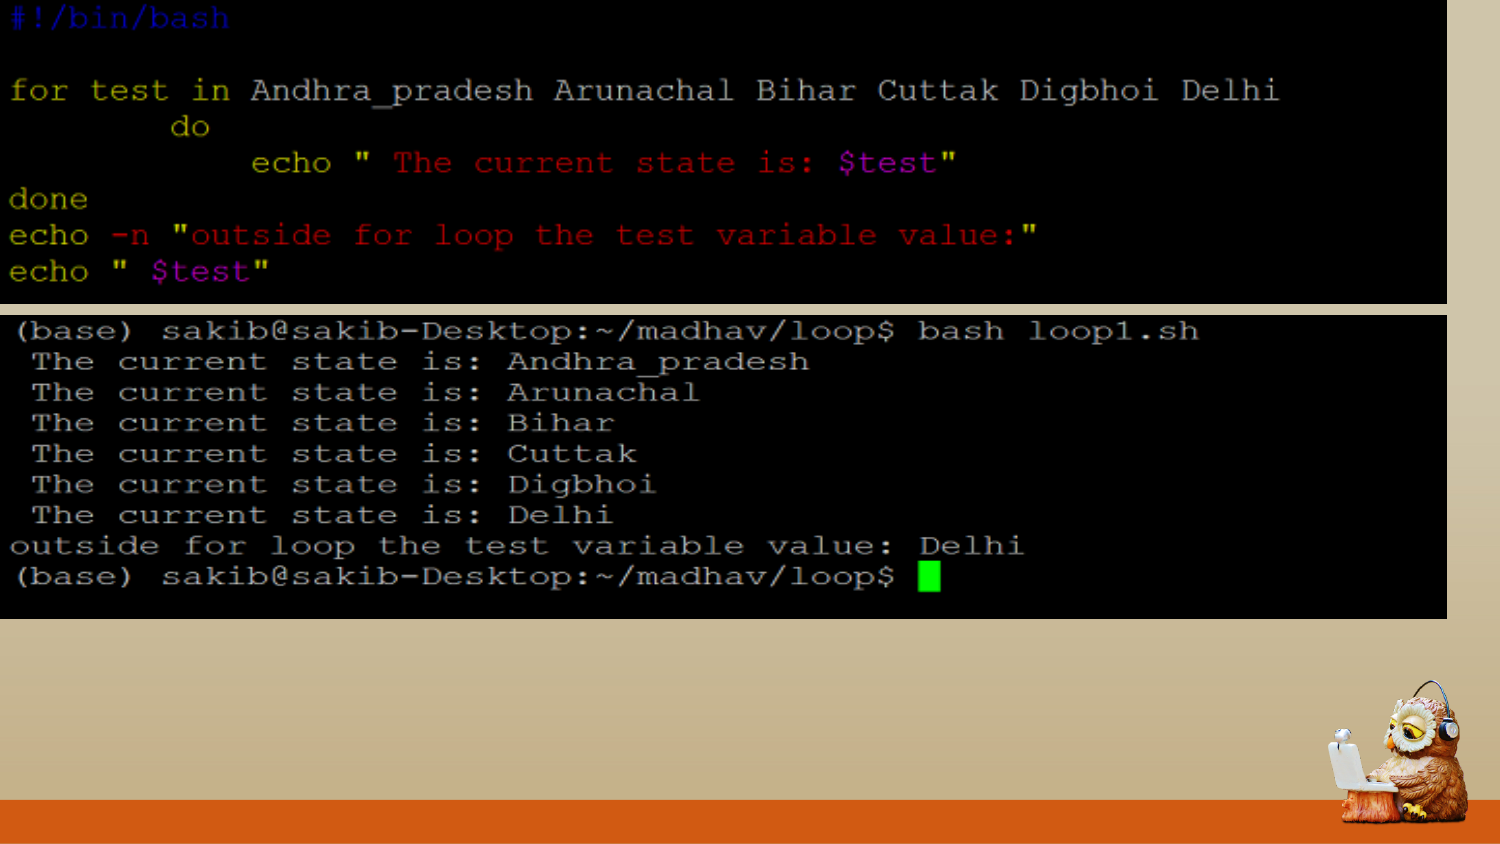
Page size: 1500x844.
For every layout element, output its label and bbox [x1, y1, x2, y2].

list [0, 0, 1500, 800]
picture [1328, 800, 1468, 826]
picture [0, 315, 1448, 619]
picture [0, 0, 1448, 304]
